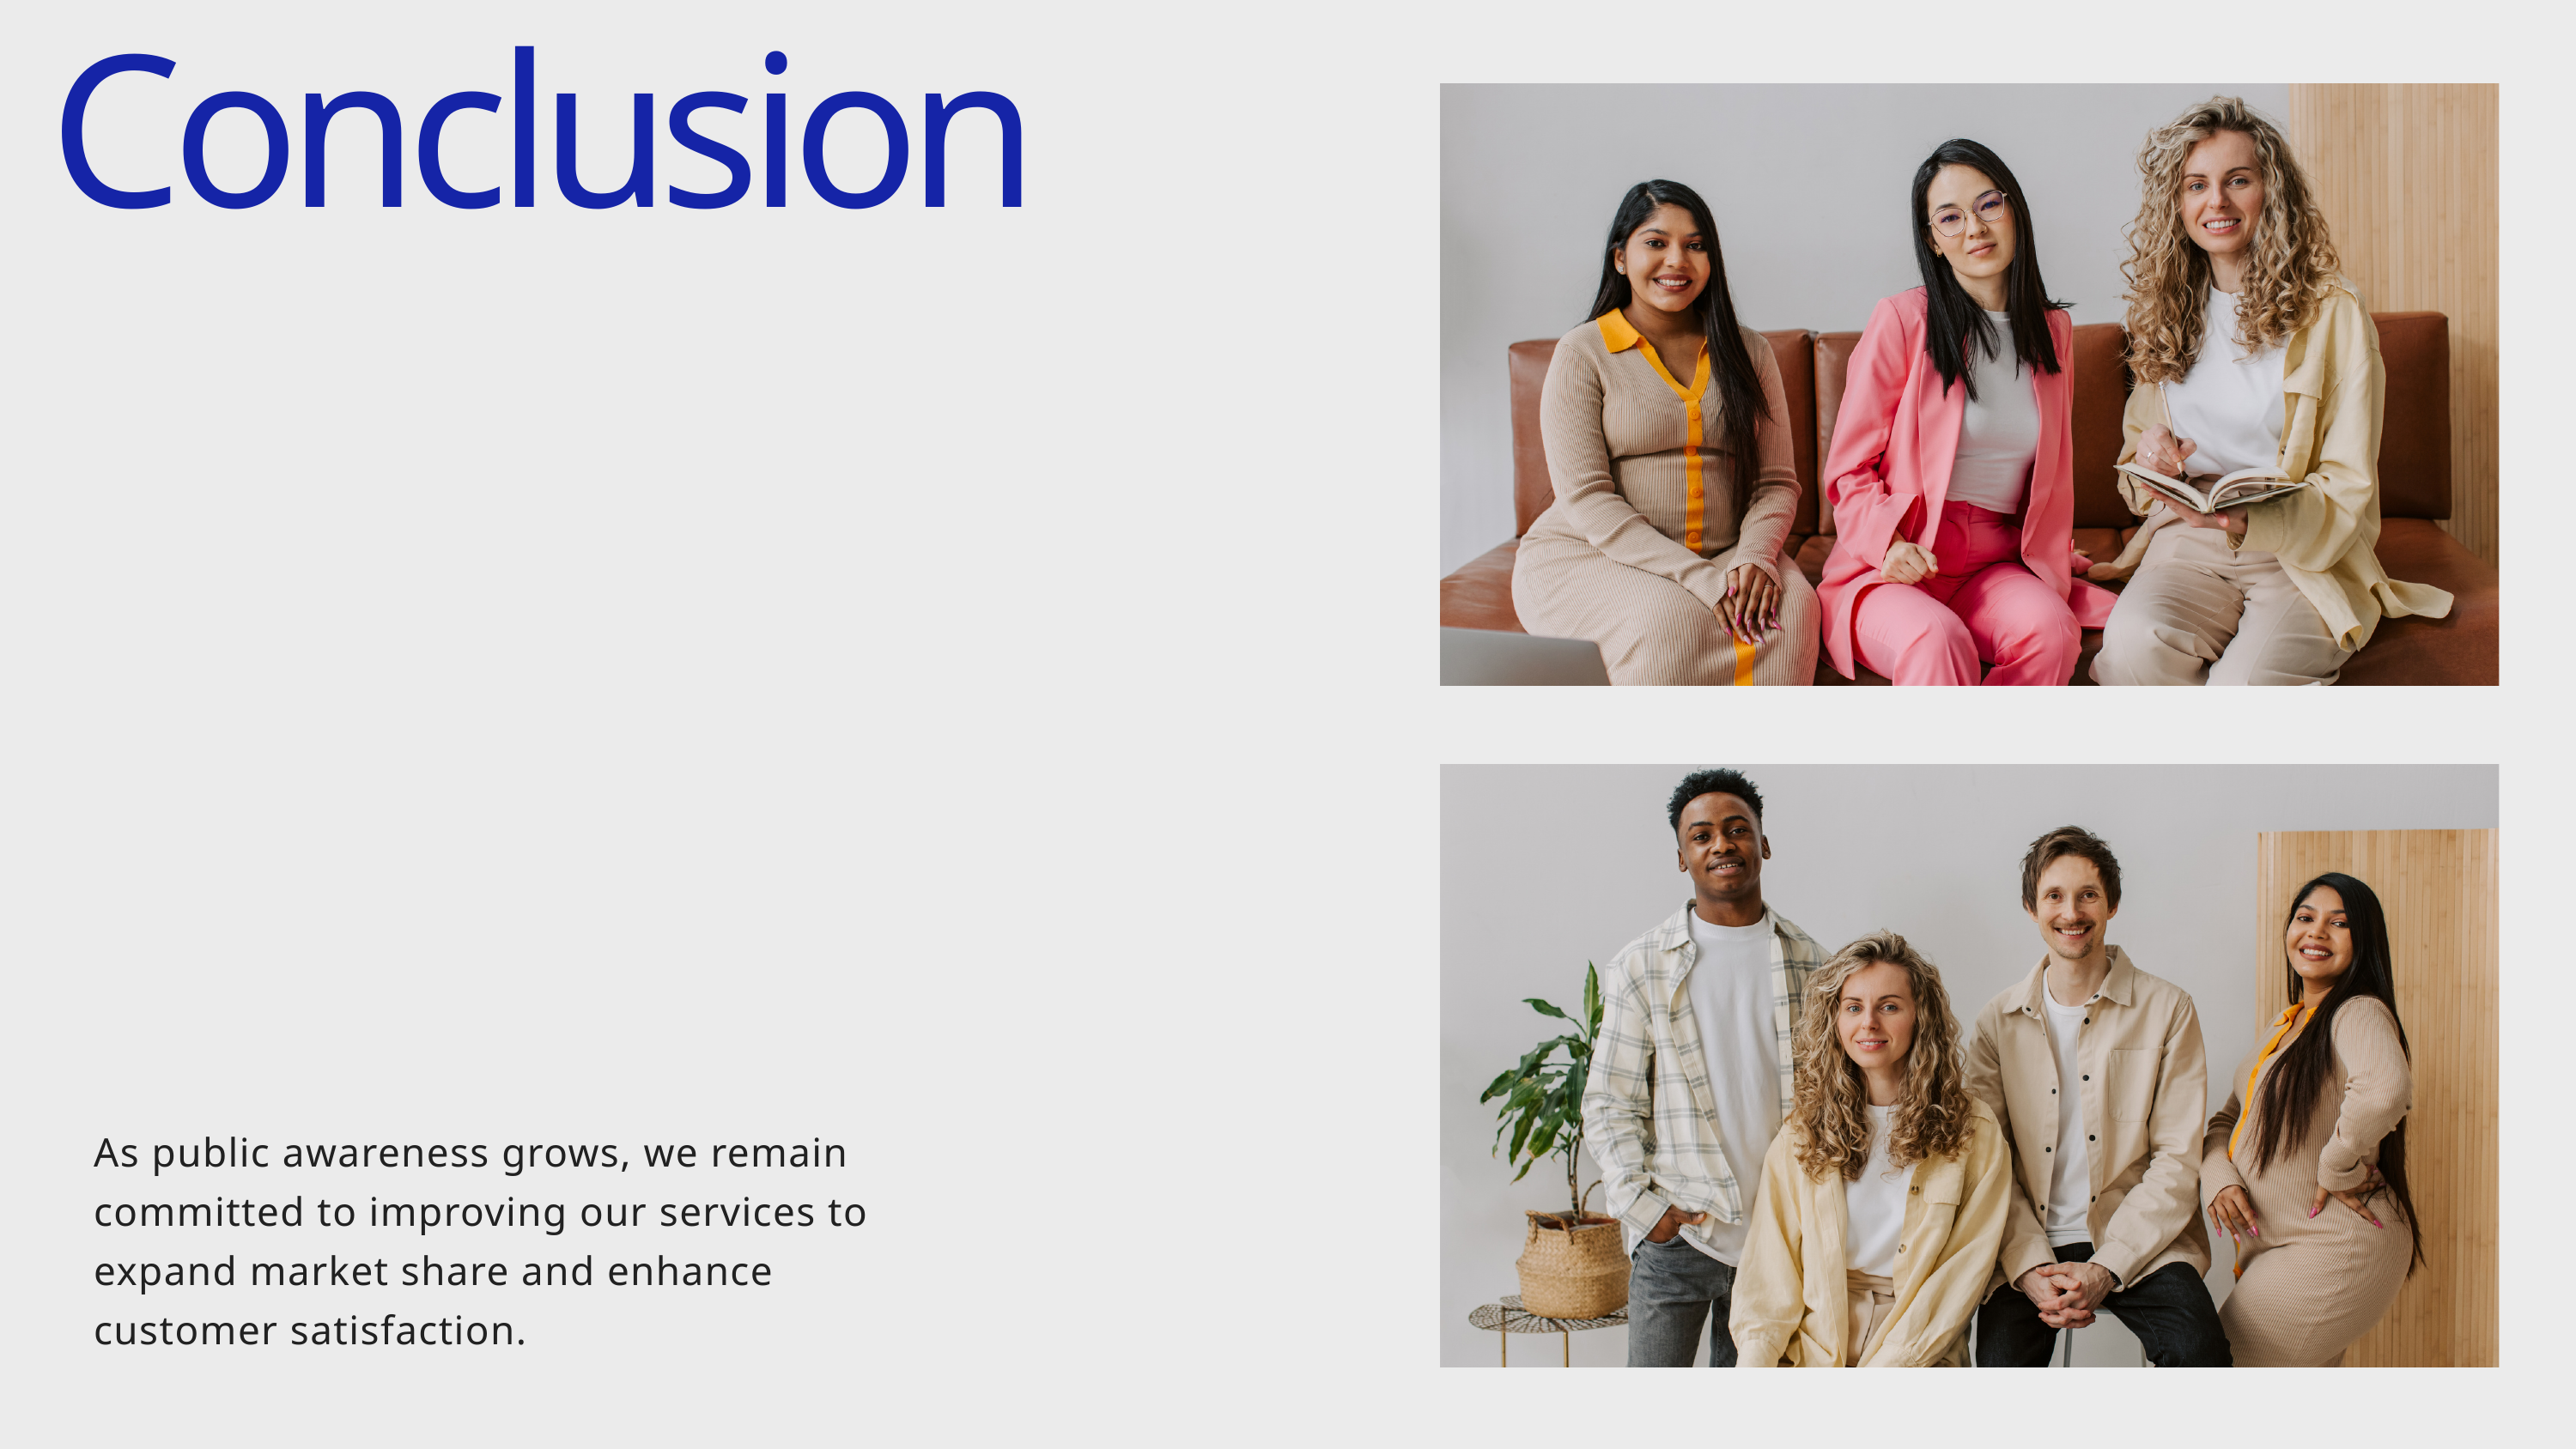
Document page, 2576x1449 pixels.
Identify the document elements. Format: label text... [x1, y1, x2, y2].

text_box As public awareness grows, we remain committed to improving our services to expand market share and enhance customer satisfaction. [94, 1116, 961, 1353]
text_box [1439, 764, 2500, 1367]
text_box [1439, 82, 2500, 687]
text_box Conclusion [49, 69, 1313, 250]
